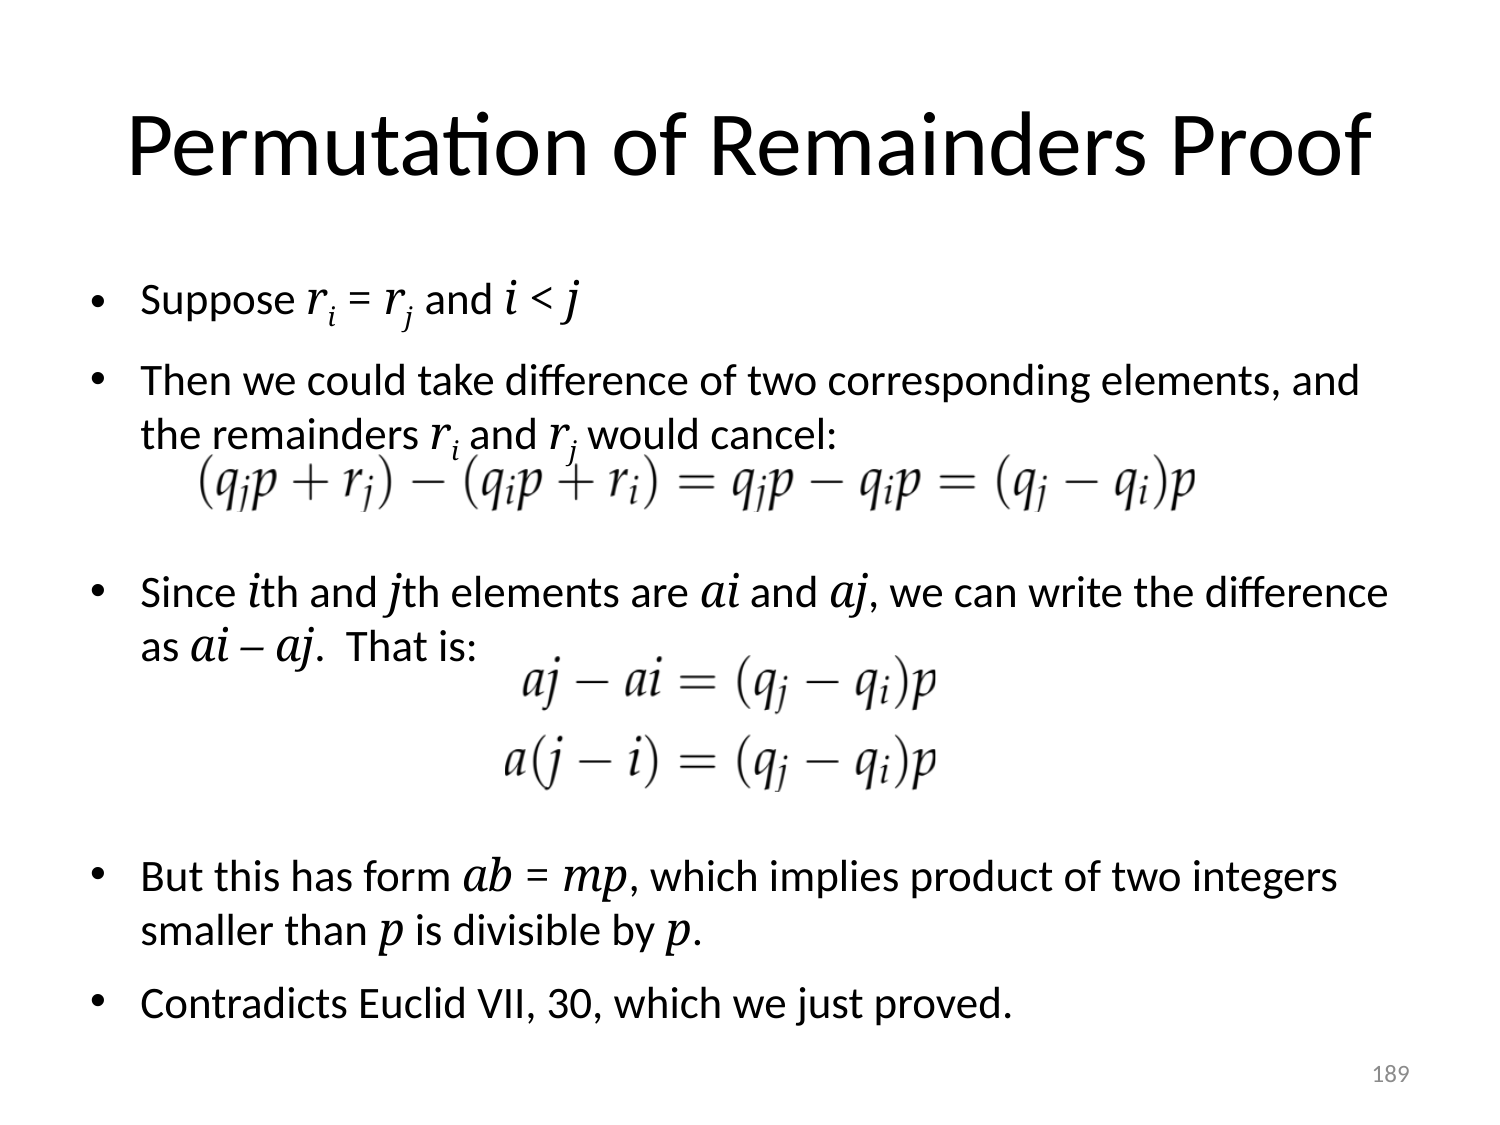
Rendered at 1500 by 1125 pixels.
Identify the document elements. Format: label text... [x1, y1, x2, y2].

list Suppose ri = rj and i < j Then we could take difference of two corresponding elements, and the remainders ri and rj would cancel: Since ith and jth elements are ai and aj, we can write the difference as ai – aj. That is: But this has form ab = mp, which implies product of two integers smaller than p is divisible by p. Contradicts Euclid VII, 30, which we just proved. [75, 262, 1425, 1043]
title Permutation of Remainders Proof [75, 45, 1425, 233]
picture [199, 453, 1195, 513]
picture [504, 653, 936, 792]
slide_number 189 [1074, 1042, 1425, 1103]
